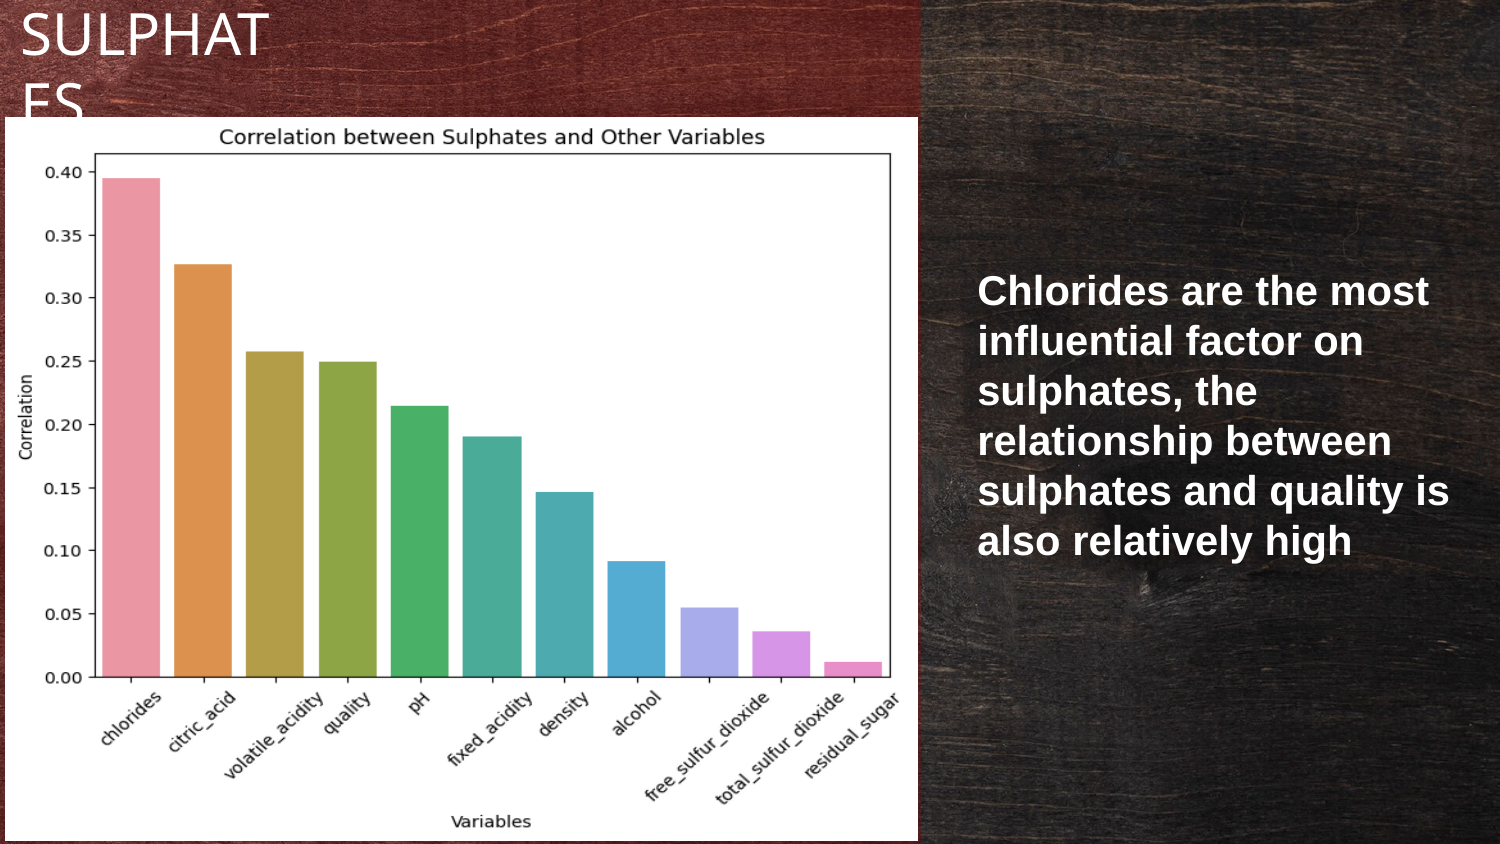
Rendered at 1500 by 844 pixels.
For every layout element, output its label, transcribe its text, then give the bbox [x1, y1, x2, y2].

picture [5, 117, 919, 841]
title SULPHATES [5, 20, 300, 115]
text_box Chlorides are the most influential factor on sulphates, the relationship between sulphates and quality is also relatively high [962, 256, 1477, 572]
picture [921, 0, 1500, 844]
